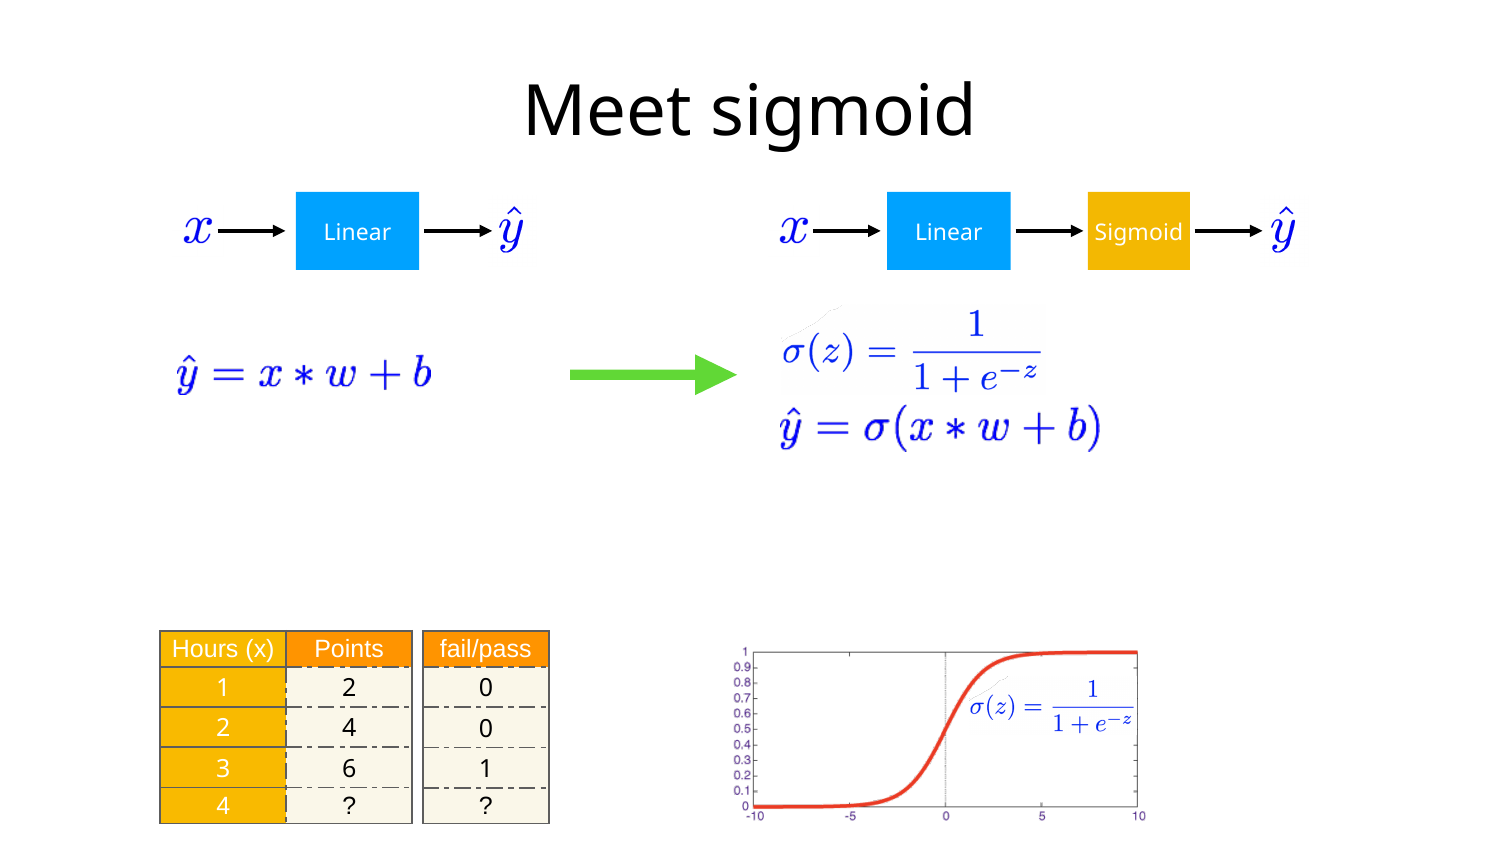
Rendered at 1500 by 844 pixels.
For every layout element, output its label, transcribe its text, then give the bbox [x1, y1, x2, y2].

picture [177, 354, 431, 396]
table_cell 4 [286, 707, 411, 747]
table_cell 3 [161, 748, 286, 787]
table_cell ? [286, 787, 411, 823]
table_header Points [287, 632, 411, 667]
table_cell 2 [161, 708, 286, 746]
text_box [570, 354, 738, 396]
table_header fail/pass [424, 632, 548, 667]
table_cell 0 [424, 707, 548, 747]
table_cell 1 [424, 747, 548, 788]
table_cell 4 [161, 788, 286, 823]
table_header Hours (x) [161, 632, 285, 666]
table_cell 0 [424, 667, 548, 707]
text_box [768, 191, 1309, 271]
table_cell 6 [286, 747, 411, 787]
table_cell 2 [286, 667, 411, 707]
table_cell 1 [161, 668, 286, 706]
picture [733, 643, 1147, 823]
title Meet sigmoid [70, 17, 1430, 197]
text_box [172, 191, 537, 271]
picture [780, 404, 1100, 452]
table_cell ? [424, 788, 548, 823]
picture [781, 303, 1046, 396]
